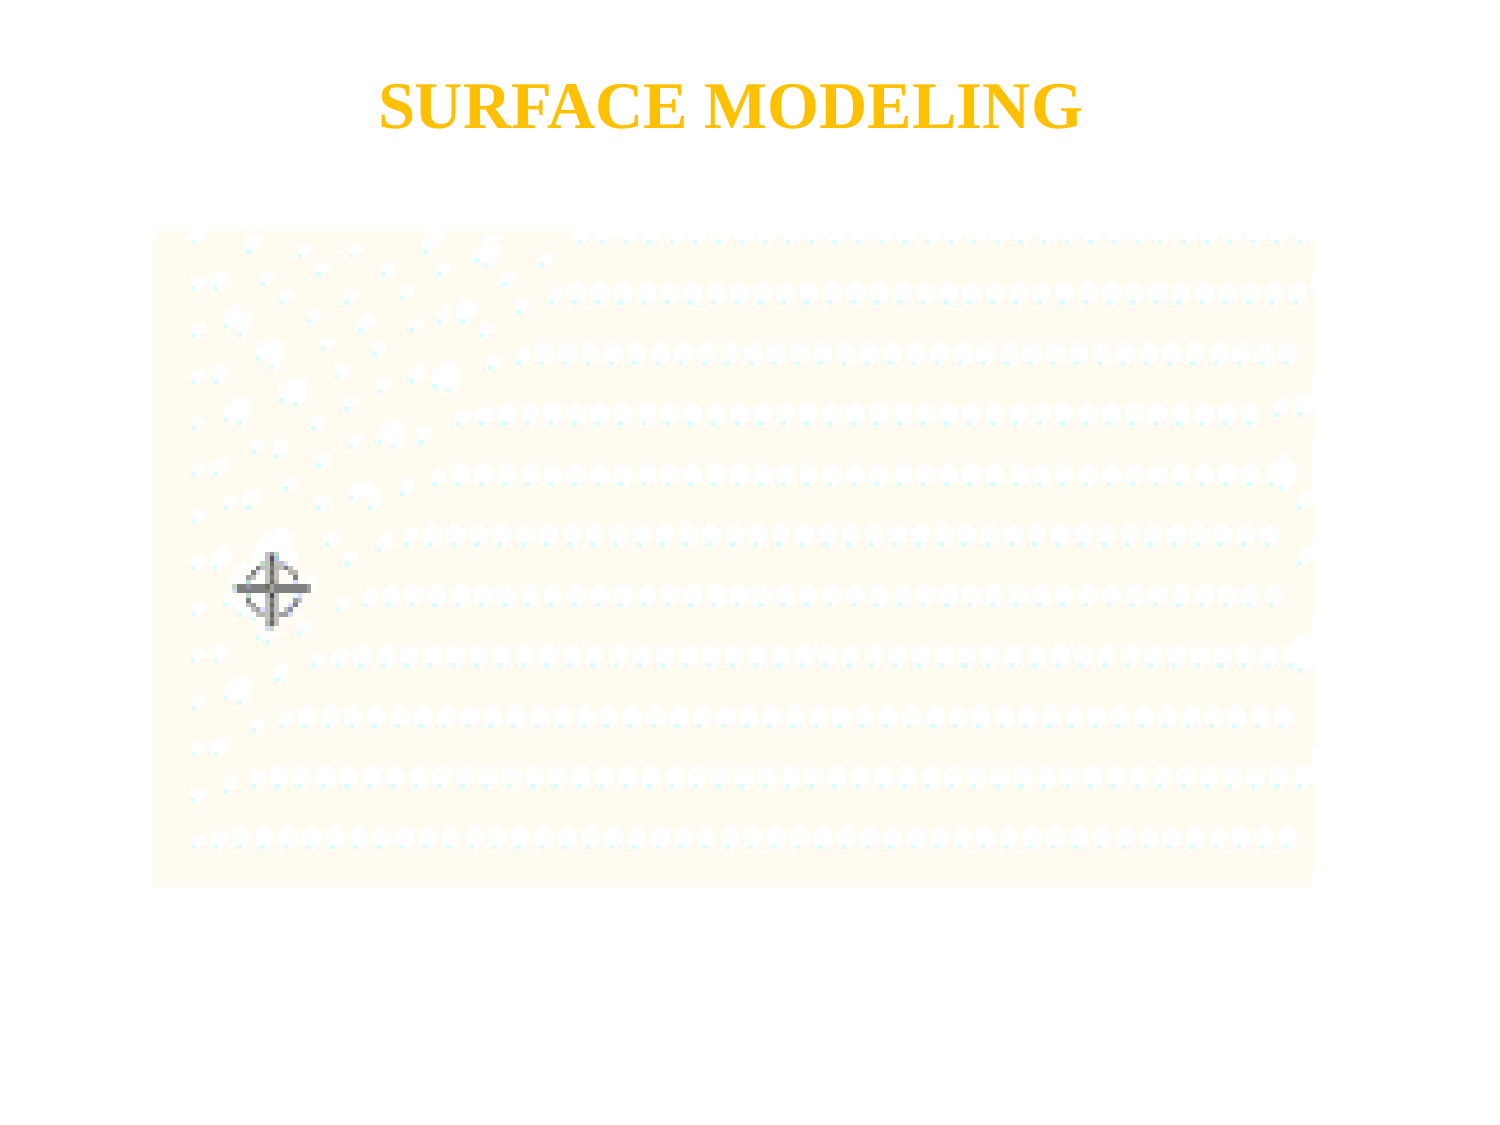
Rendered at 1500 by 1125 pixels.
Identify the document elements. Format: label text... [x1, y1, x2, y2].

picture [111, 231, 1321, 929]
text_box SURFACE MODELING [363, 54, 1099, 150]
